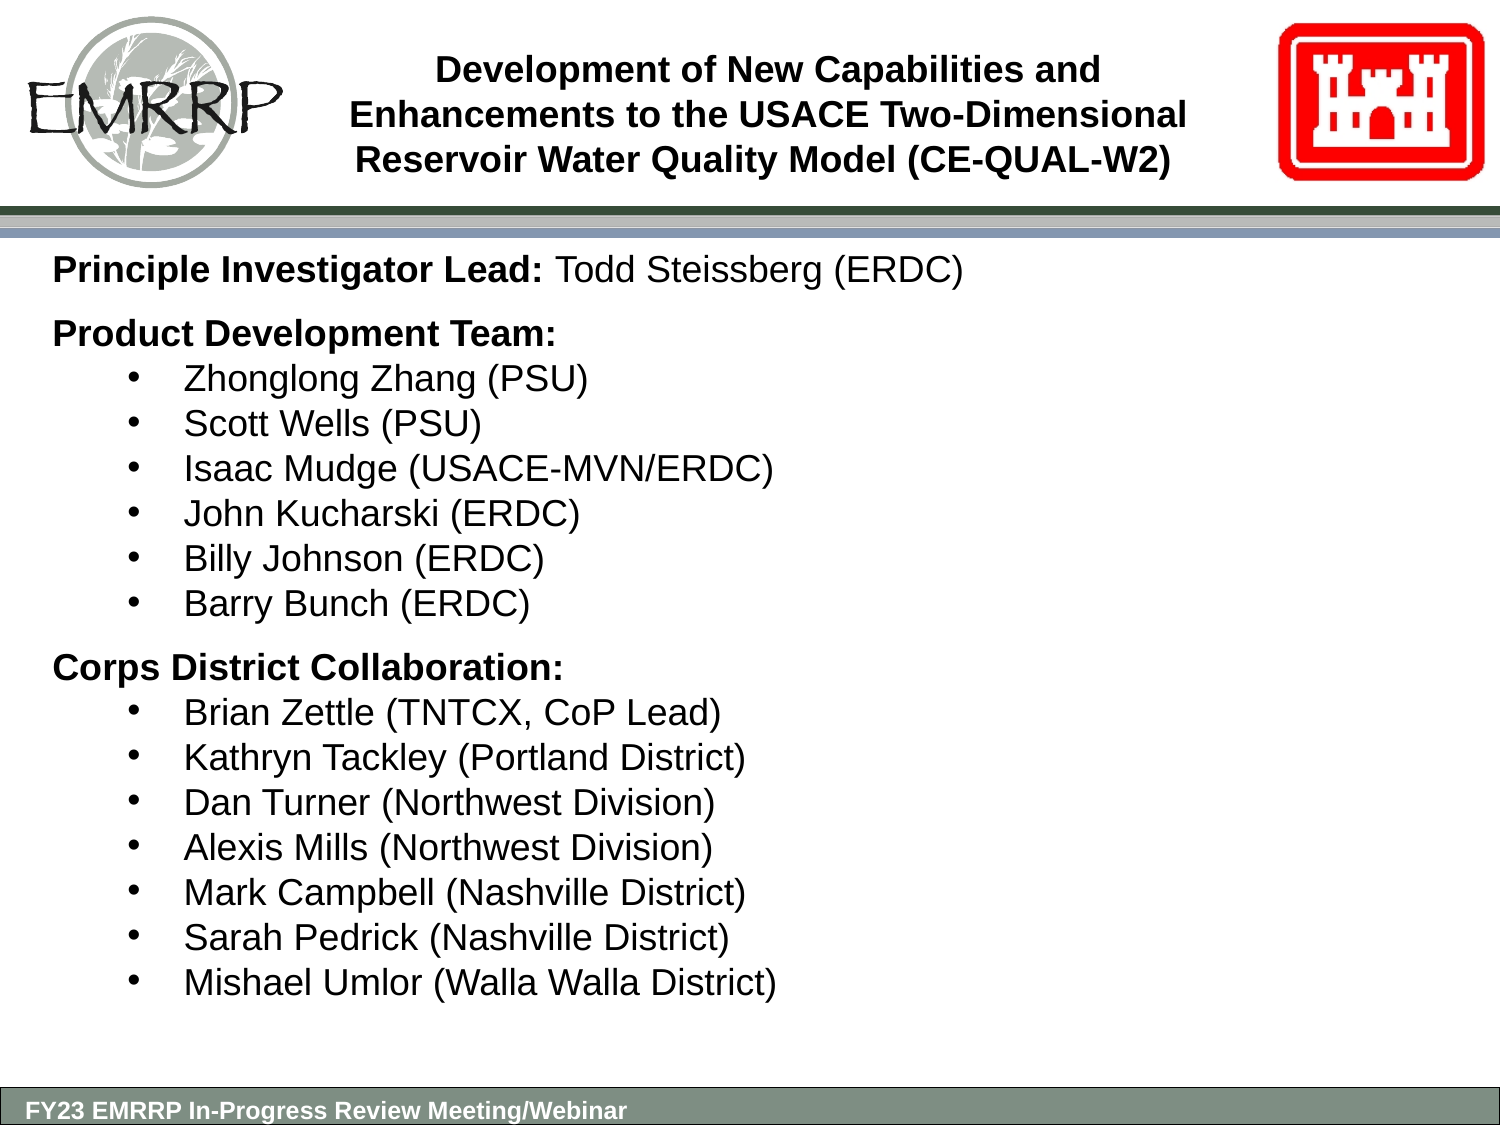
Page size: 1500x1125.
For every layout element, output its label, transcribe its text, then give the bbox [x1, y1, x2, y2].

picture [0, 206, 1500, 238]
text_box Principle Investigator Lead: Todd Steissberg (ERDC) Product Development Team: Zhonglong Zhang (PSU) Scott Wells (PSU) Isaac Mudge (USACE-MVN/ERDC) John Kucharski (ERDC) Billy Johnson (ERDC) Barry Bunch (ERDC) Corps District Collaboration: Brian Zettle (TNTCX, CoP Lead) Kathryn Tackley (Portland District) Dan Turner (Northwest Division) Alexis Mills (Northwest Division) Mark Campbell (Nashville District) Sarah Pedrick (Nashville District) Mishael Umlor (Walla Walla District) [37, 237, 1413, 1010]
picture [1275, 21, 1488, 183]
text_box Development of New Capabilities and Enhancements to the USACE Two-Dimensional Reservoir Water Quality Model (CE-QUAL-W2) [287, 37, 1250, 188]
picture [24, 12, 285, 191]
